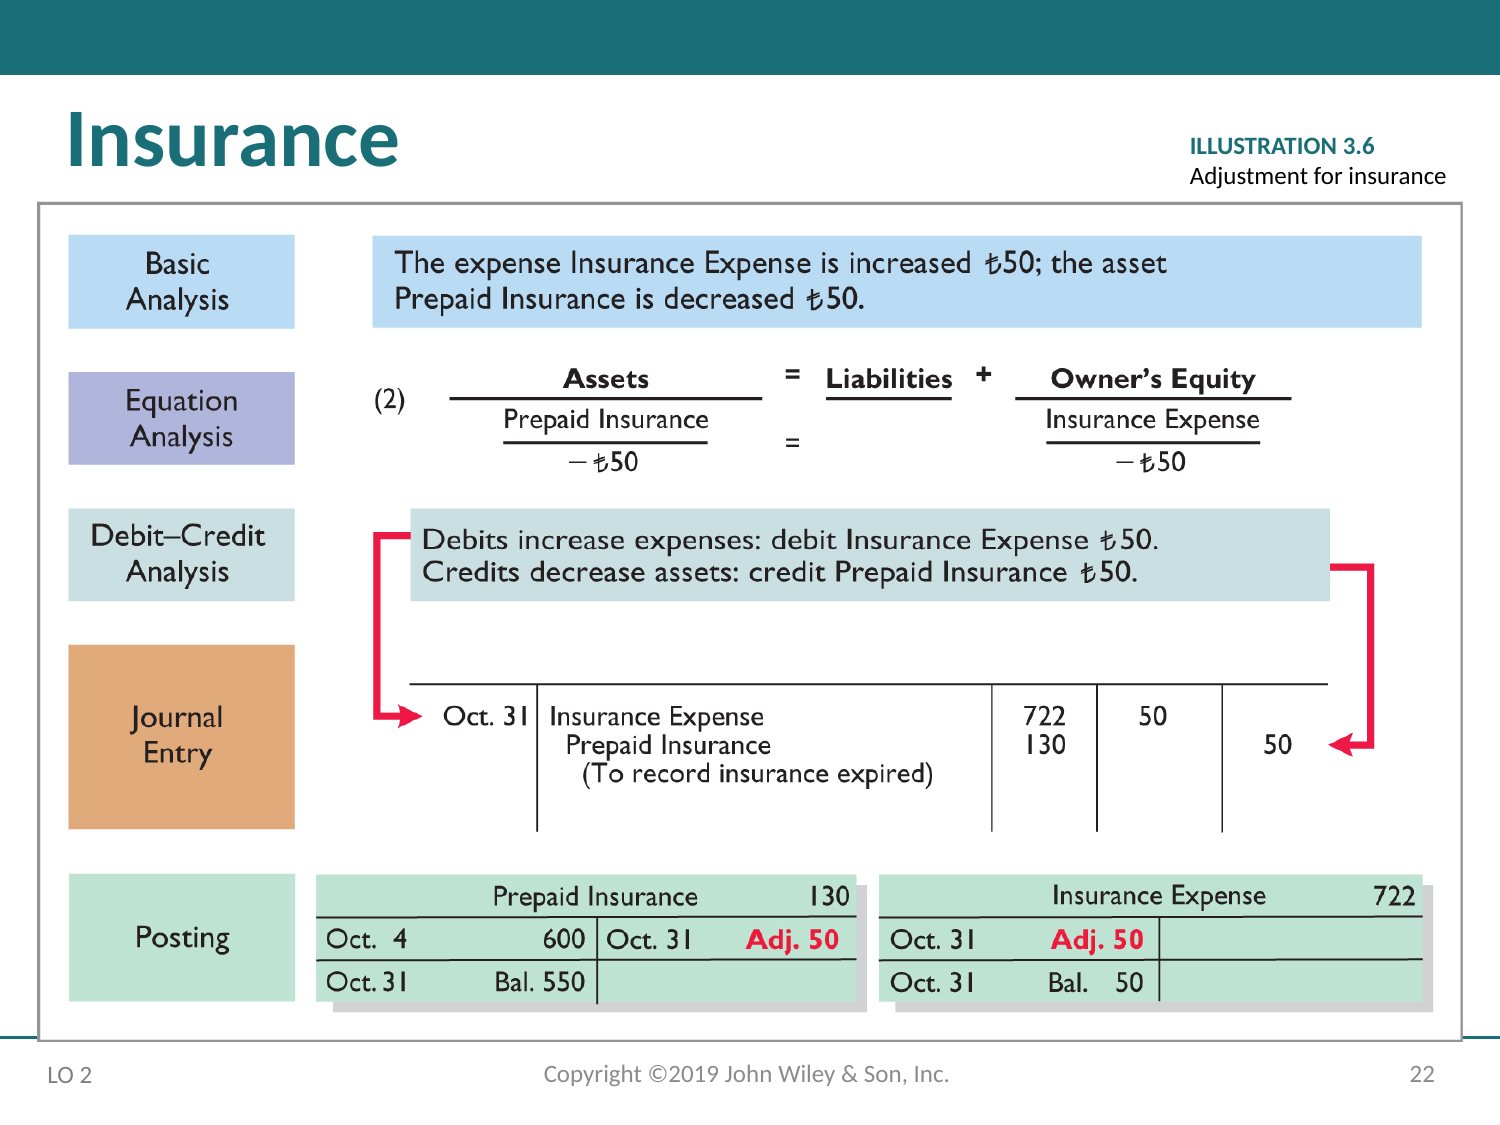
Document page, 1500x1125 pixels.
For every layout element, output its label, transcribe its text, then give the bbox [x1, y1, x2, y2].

footer Copyright ©2019 John Wiley & Son, Inc. [496, 1042, 1004, 1103]
list LO 2 [37, 1051, 118, 1125]
text_box ILLUSTRATION 3.6 Adjustment for insurance [1174, 122, 1463, 197]
title Insurance [50, 87, 1475, 291]
picture [37, 201, 1463, 1042]
slide_number 22 [1059, 1042, 1450, 1103]
